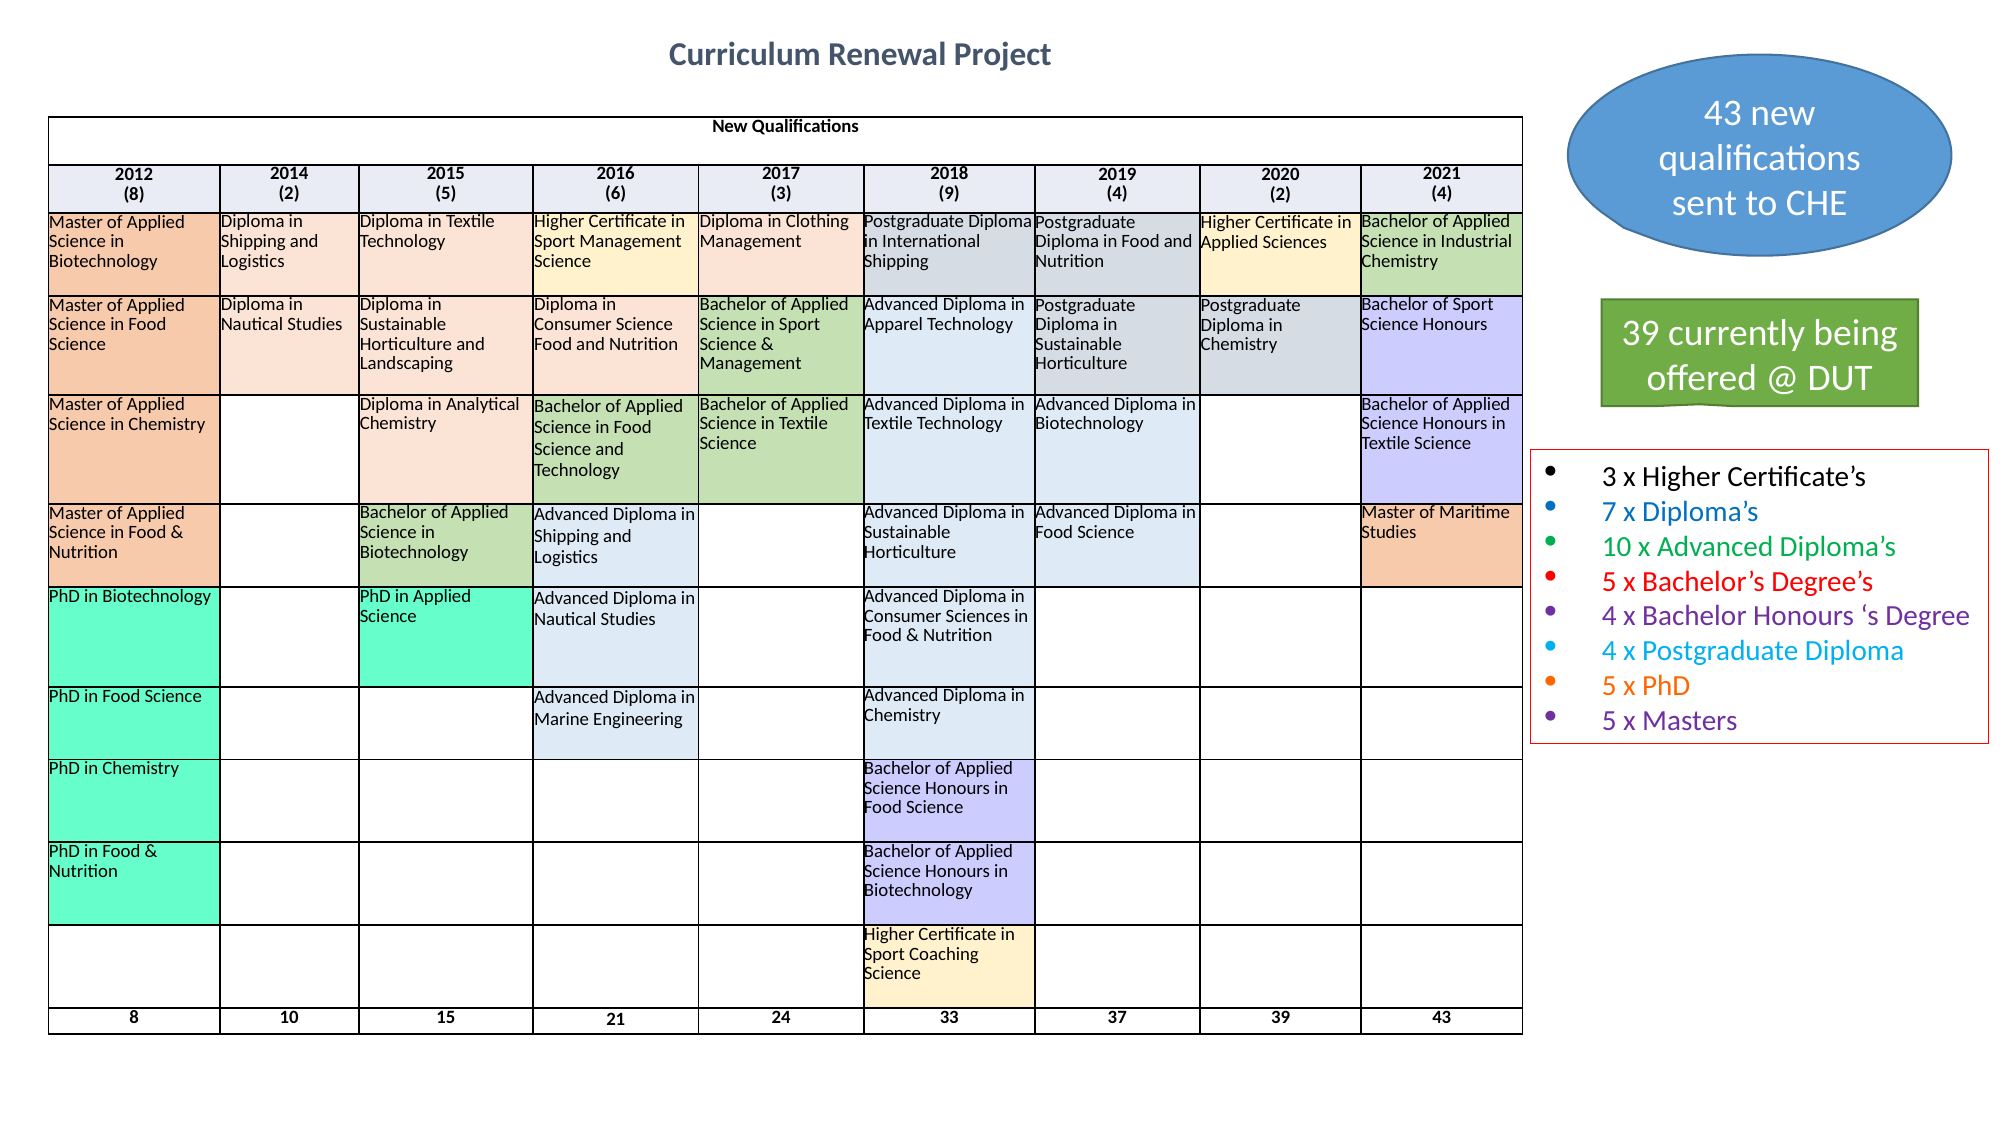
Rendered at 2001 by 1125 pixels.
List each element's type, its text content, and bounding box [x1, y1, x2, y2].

table_cell PhD in Applied Science [360, 588, 532, 686]
table_cell Bachelor of Sport Science Honours [1362, 297, 1522, 394]
table_cell Bachelor of Applied Science Honours in Biotechnology [865, 843, 1034, 924]
table_cell Diploma in Nautical Studies [221, 297, 358, 394]
table_cell [1036, 843, 1199, 924]
table_cell Postgraduate Diploma in Chemistry [1201, 297, 1360, 394]
table_cell 33 [865, 1009, 1034, 1033]
table_cell Diploma in Clothing Management [699, 214, 863, 295]
text_box 43 new qualifications sent to CHE [1566, 53, 1953, 257]
table_cell [534, 843, 698, 924]
table_cell PhD in Chemistry [49, 760, 219, 841]
table_cell [1036, 926, 1199, 1007]
table_cell Diploma in Shipping and Logistics [221, 214, 358, 295]
text_box 39 currently being offered @ DUT [1600, 298, 1920, 408]
table_cell 2020 (2) [1201, 166, 1360, 212]
table_cell 2021 (4) [1362, 166, 1522, 212]
table_cell Advanced Diploma in Biotechnology [1036, 396, 1199, 503]
table_cell 37 [1036, 1009, 1199, 1033]
table_cell [699, 588, 863, 686]
table_cell Advanced Diploma in Nautical Studies [534, 588, 698, 686]
text_box 3 x Higher Certificate’s 7 x Diploma’s 10 x Advanced Diploma’s 5 x Bachelor’s Degree’s 4 x Bachelor Honours ‘s Degree 4 x Postgraduate Diploma 5 x PhD 5 x Masters [1530, 449, 1989, 744]
table_cell [221, 760, 358, 841]
table_cell Diploma in Analytical Chemistry [360, 396, 532, 503]
table_cell Bachelor of Applied Science in Biotechnology [360, 505, 532, 586]
table_cell [221, 588, 358, 686]
table_cell [221, 843, 358, 924]
table_cell Master of Applied Science in Food & Nutrition [49, 505, 219, 586]
table_cell Diploma in Textile Technology [360, 214, 532, 295]
table_cell [1201, 926, 1360, 1007]
table_cell [699, 760, 863, 841]
table_cell Advanced Diploma in Shipping and Logistics [534, 505, 698, 586]
table_cell [221, 396, 358, 503]
table_cell [1201, 396, 1360, 503]
table_cell 8 [49, 1009, 219, 1033]
table_cell Advanced Diploma in Textile Technology [865, 396, 1034, 503]
table_cell [1201, 688, 1360, 759]
table_cell [360, 688, 532, 759]
table_cell 2012 (8) [49, 166, 219, 212]
table_header New Qualifications [49, 118, 1522, 164]
table_cell [534, 760, 698, 841]
table_cell Higher Certificate in Sport Coaching Science [865, 926, 1034, 1007]
table_cell Advanced Diploma in Apparel Technology [865, 297, 1034, 394]
table_cell PhD in Food & Nutrition [49, 843, 219, 924]
table_cell 10 [221, 1009, 358, 1033]
table_cell [1201, 505, 1360, 586]
table_cell Master of Applied Science in Chemistry [49, 396, 219, 503]
table_cell Bachelor of Applied Science Honours in Textile Science [1362, 396, 1522, 503]
table_cell Advanced Diploma in Food Science [1036, 505, 1199, 586]
table_cell [360, 926, 532, 1007]
table_cell Postgraduate Diploma in Food and Nutrition [1036, 214, 1199, 295]
table_cell [1201, 760, 1360, 841]
table_cell Master of Maritime Studies [1362, 505, 1522, 586]
table_cell [699, 926, 863, 1007]
table_cell Advanced Diploma in Consumer Sciences in Food & Nutrition [865, 588, 1034, 686]
table_cell [221, 688, 358, 759]
table_cell Diploma in Sustainable Horticulture and Landscaping [360, 297, 532, 394]
table_cell Postgraduate Diploma in International Shipping [865, 214, 1034, 295]
table_cell 2014 (2) [221, 166, 358, 212]
table_cell [699, 843, 863, 924]
table_cell [360, 843, 532, 924]
table_cell Bachelor of Applied Science in Industrial Chemistry [1362, 214, 1522, 295]
table_cell Diploma in Consumer Science Food and Nutrition [534, 297, 698, 394]
table_cell Advanced Diploma in Marine Engineering [534, 688, 698, 759]
table_cell [699, 688, 863, 759]
table_cell 2018 (9) [865, 166, 1034, 212]
table_cell 39 [1201, 1009, 1360, 1033]
table_cell PhD in Biotechnology [49, 588, 219, 686]
table_cell [1362, 688, 1522, 759]
table_cell 21 [534, 1009, 698, 1033]
table_cell Higher Certificate in Applied Sciences [1201, 214, 1360, 295]
table_cell Bachelor of Applied Science in Sport Science & Management [699, 297, 863, 394]
table_cell PhD in Food Science [49, 688, 219, 759]
table_cell Postgraduate Diploma in Sustainable Horticulture [1036, 297, 1199, 394]
table_cell [699, 505, 863, 586]
table_cell 43 [1362, 1009, 1522, 1033]
table_cell 24 [699, 1009, 863, 1033]
text_box Curriculum Renewal Project [510, 24, 1212, 79]
table_cell 2019 (4) [1036, 166, 1199, 212]
table_cell Advanced Diploma in Chemistry [865, 688, 1034, 759]
table_cell 15 [360, 1009, 532, 1033]
table_cell 2017 (3) [699, 166, 863, 212]
table_cell [221, 926, 358, 1007]
table_cell 2015 (5) [360, 166, 532, 212]
table_cell Master of Applied Science in Food Science [49, 297, 219, 394]
table_cell [1362, 588, 1522, 686]
table_cell Bachelor of Applied Science in Textile Science [699, 396, 863, 503]
table_cell [1036, 588, 1199, 686]
table_cell Higher Certificate in Sport Management Science [534, 214, 698, 295]
table_cell [49, 926, 219, 1007]
table_cell [1362, 843, 1522, 924]
table_cell [1036, 760, 1199, 841]
table_cell 2016 (6) [534, 166, 698, 212]
table_cell [1201, 588, 1360, 686]
table_cell Bachelor of Applied Science Honours in Food Science [865, 760, 1034, 841]
table_cell Master of Applied Science in Biotechnology [49, 214, 219, 295]
table_cell [1362, 926, 1522, 1007]
table_cell [1201, 843, 1360, 924]
table_cell [1362, 760, 1522, 841]
table_cell [534, 926, 698, 1007]
table_cell Advanced Diploma in Sustainable Horticulture [865, 505, 1034, 586]
table_cell [1036, 688, 1199, 759]
table_cell [360, 760, 532, 841]
table_cell [221, 505, 358, 586]
table_cell Bachelor of Applied Science in Food Science and Technology [534, 396, 698, 503]
